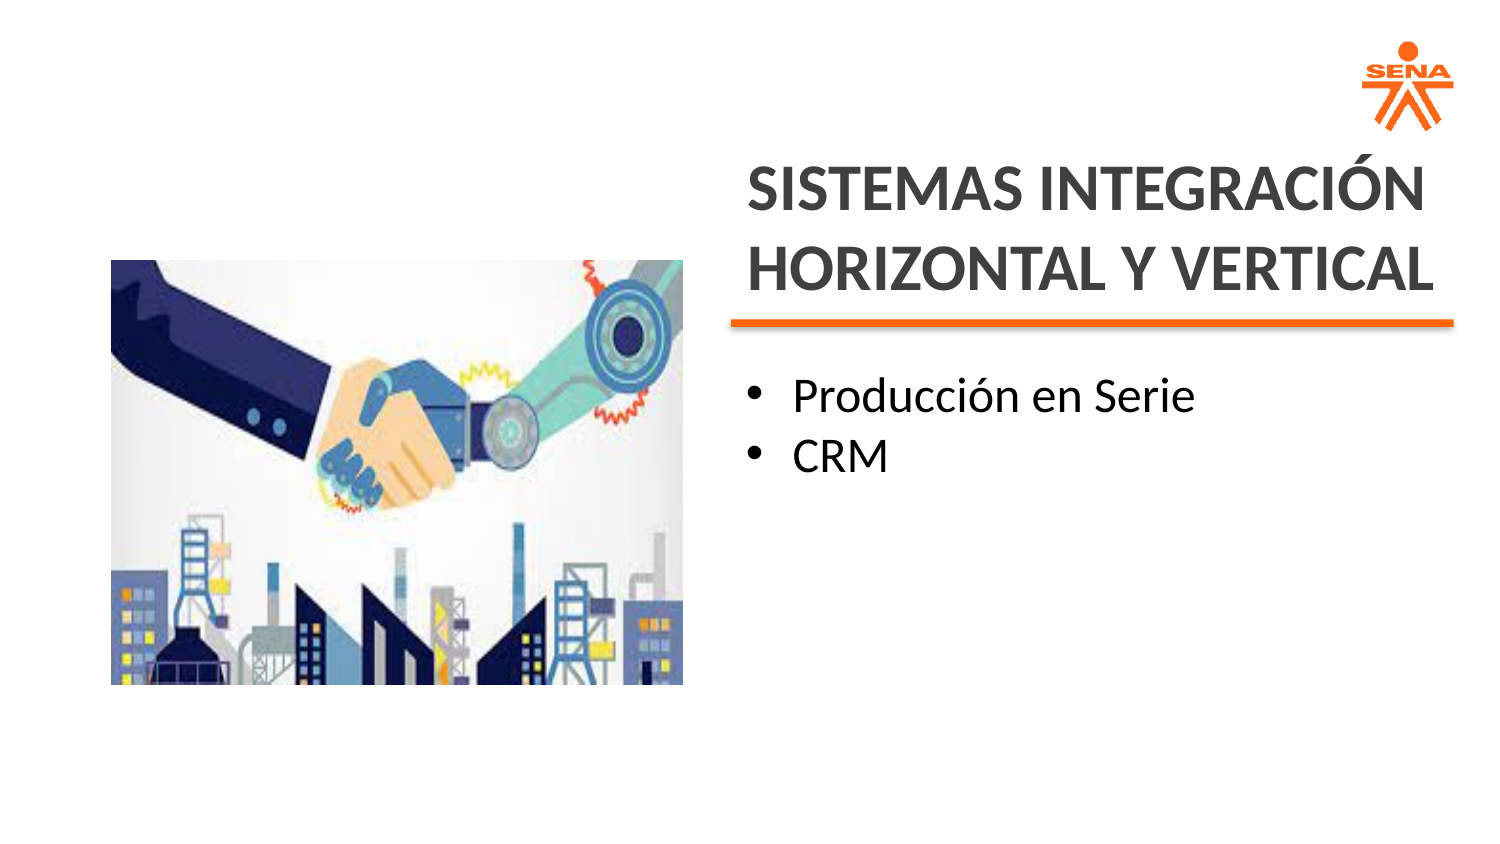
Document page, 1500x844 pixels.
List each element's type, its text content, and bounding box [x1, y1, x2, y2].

text_box Producción en Serie CRM [731, 354, 1481, 490]
text_box [708, 223, 1143, 373]
text_box SISTEMAS INTEGRACIÓN HORIZONTAL Y VERTICAL [733, 135, 1500, 311]
picture [1330, 0, 1500, 135]
picture [111, 260, 684, 685]
text_box [730, 319, 1454, 328]
